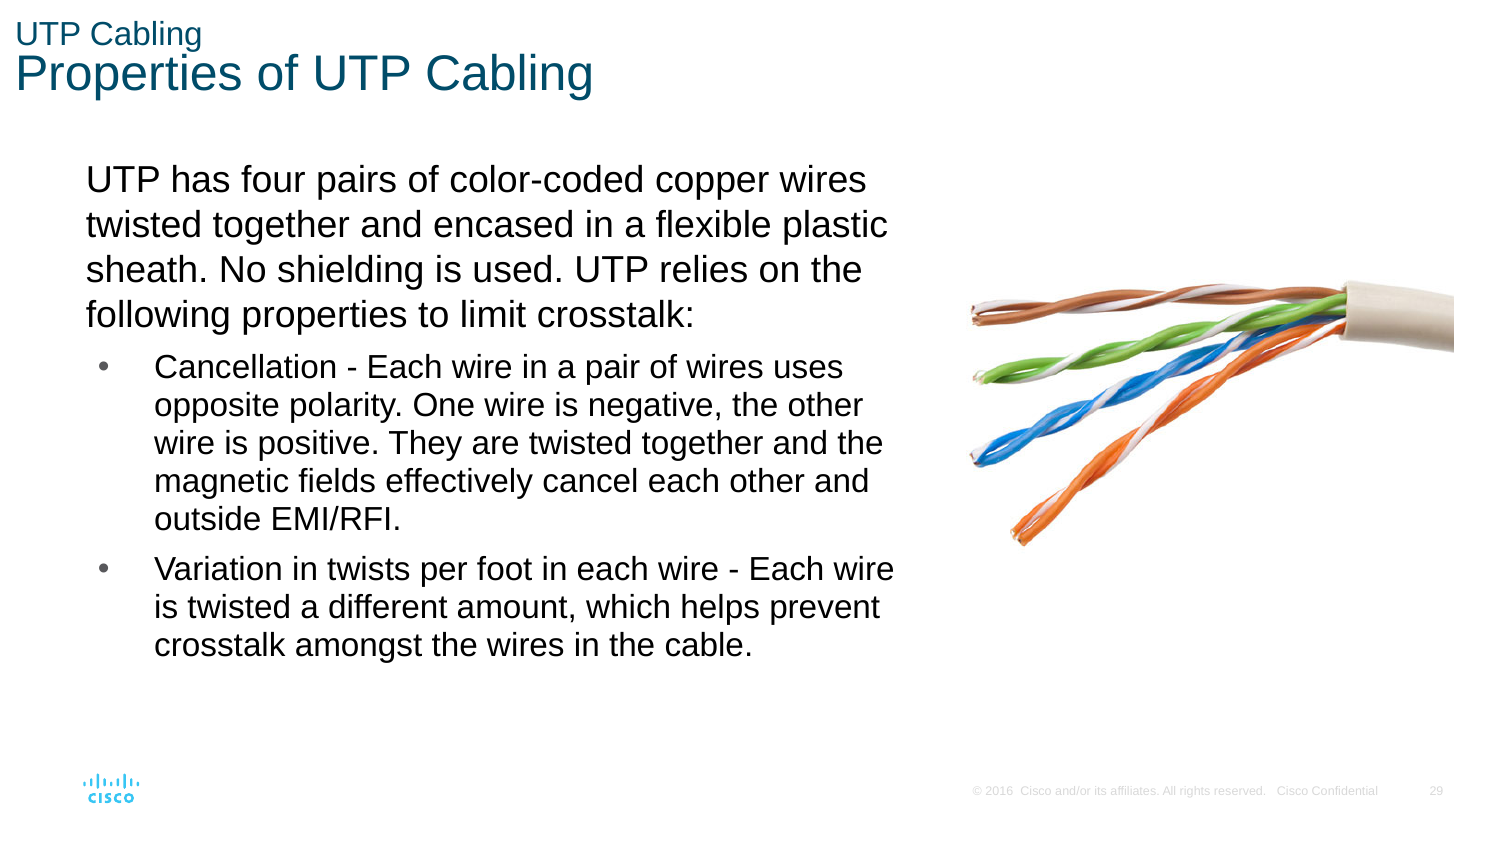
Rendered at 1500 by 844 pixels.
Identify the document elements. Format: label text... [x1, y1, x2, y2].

title UTP Cabling Properties of UTP Cabling [0, 0, 1369, 121]
picture [924, 248, 1481, 554]
list UTP has four pairs of color-coded copper wires twisted together and encased in a flexible plastic sheath. No shielding is used. UTP relies on the following properties to limit crosstalk: Cancellation - Each wire in a pair of wires uses opposite polarity. One wire is negative, the other wire is positive. They are twisted together and the magnetic fields effectively cancel each other and outside EMI/RFI. Variation in twists per foot in each wire - Each wire is twisted a different amount, which helps prevent crosstalk amongst the wires in the cable. [70, 147, 925, 724]
